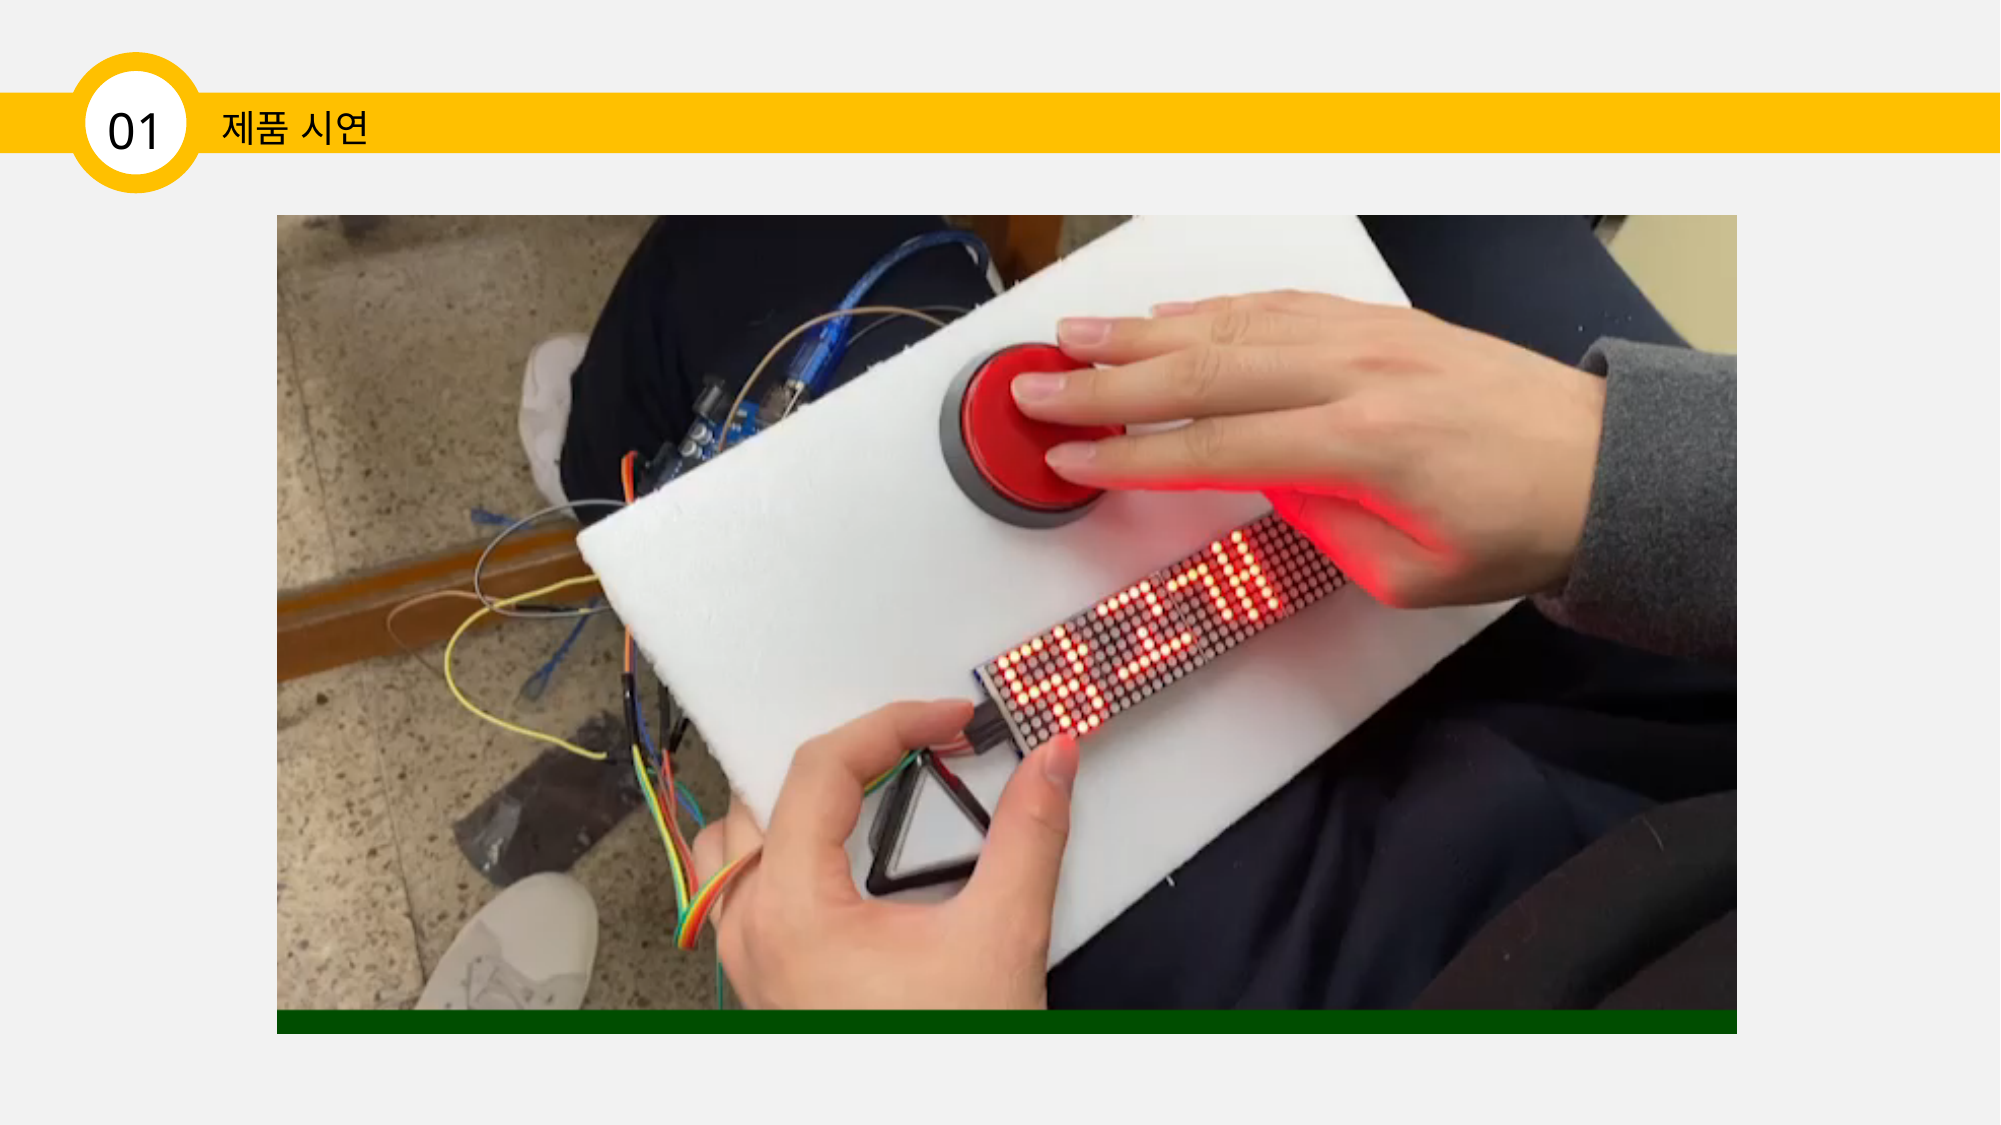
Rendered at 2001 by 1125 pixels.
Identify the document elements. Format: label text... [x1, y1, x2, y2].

text_box [199, 92, 2000, 154]
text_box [276, 214, 1737, 1035]
text_box [0, 92, 73, 154]
text_box 제품 시연 [196, 97, 516, 158]
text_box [75, 61, 196, 184]
